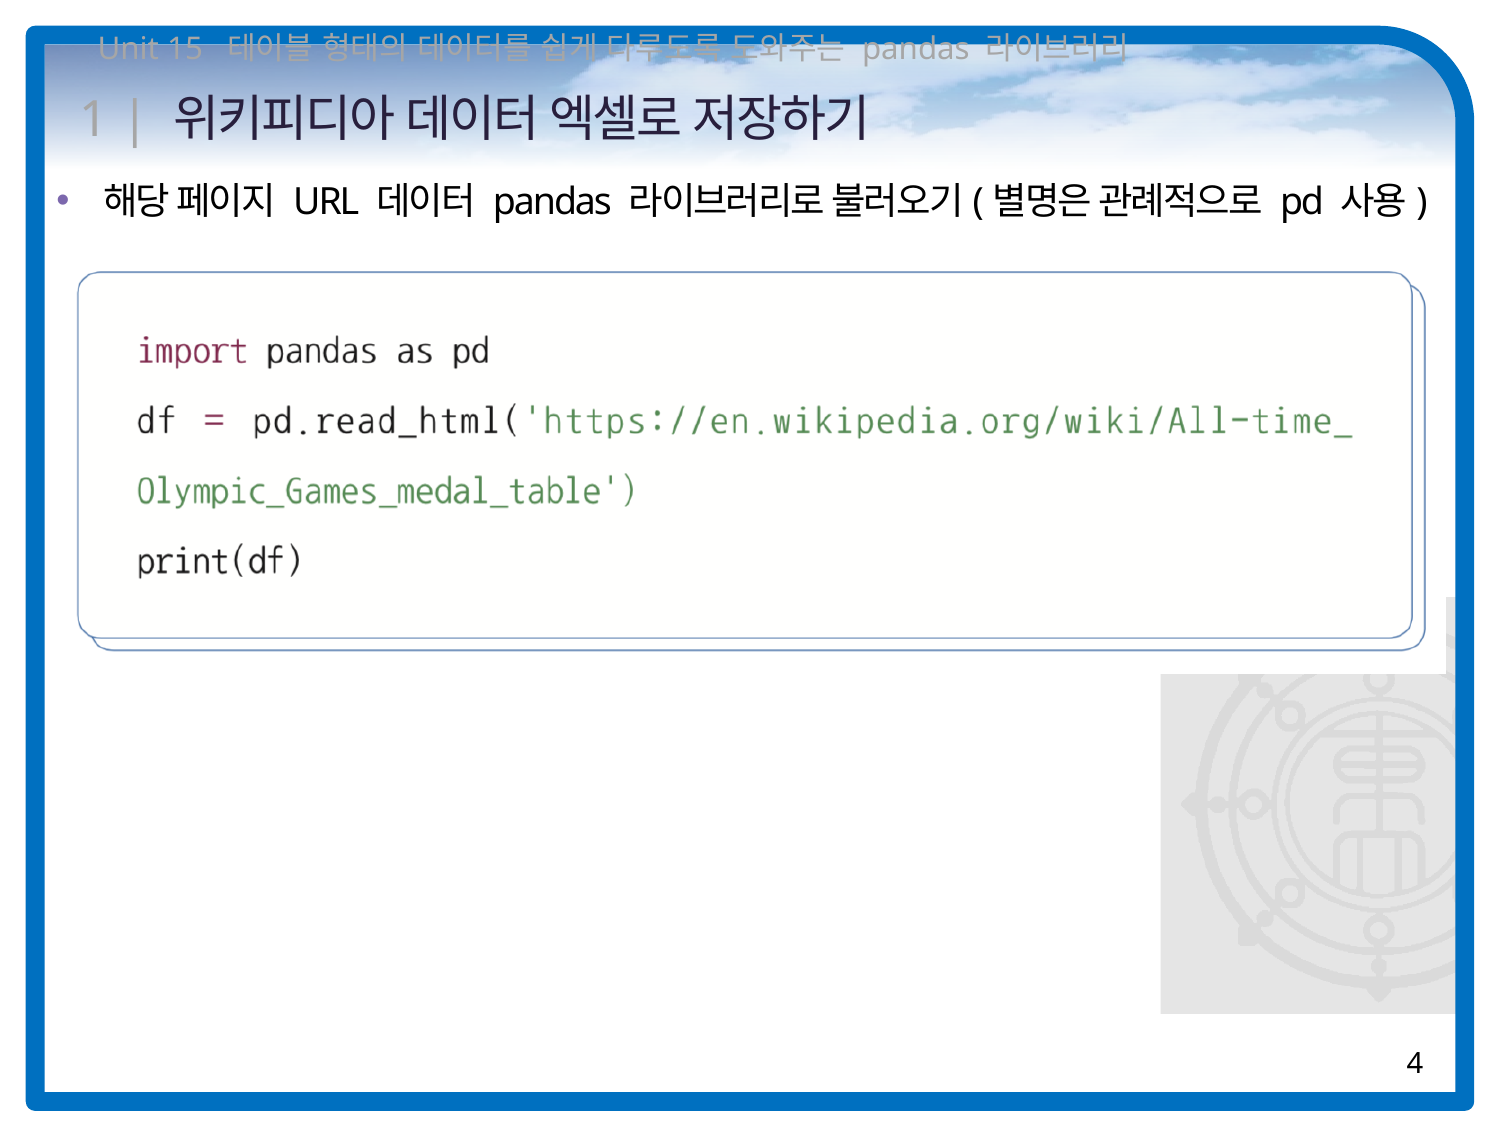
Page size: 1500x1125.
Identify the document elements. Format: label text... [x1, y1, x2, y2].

picture [60, 256, 1447, 675]
text_box 1 | 위키피디아 데이터 엑셀로 저장하기 [64, 39, 1397, 154]
text_box 해당 페이지 URL 데이터 pandas 라이브러리로 불러오기(별명은 관례적으로 pd 사용) [41, 147, 1459, 630]
text_box Unit 15 테이블 형태의 데이터를 쉽게 다루도록 도와주는 pandas 라이브러리 [82, 0, 1402, 74]
